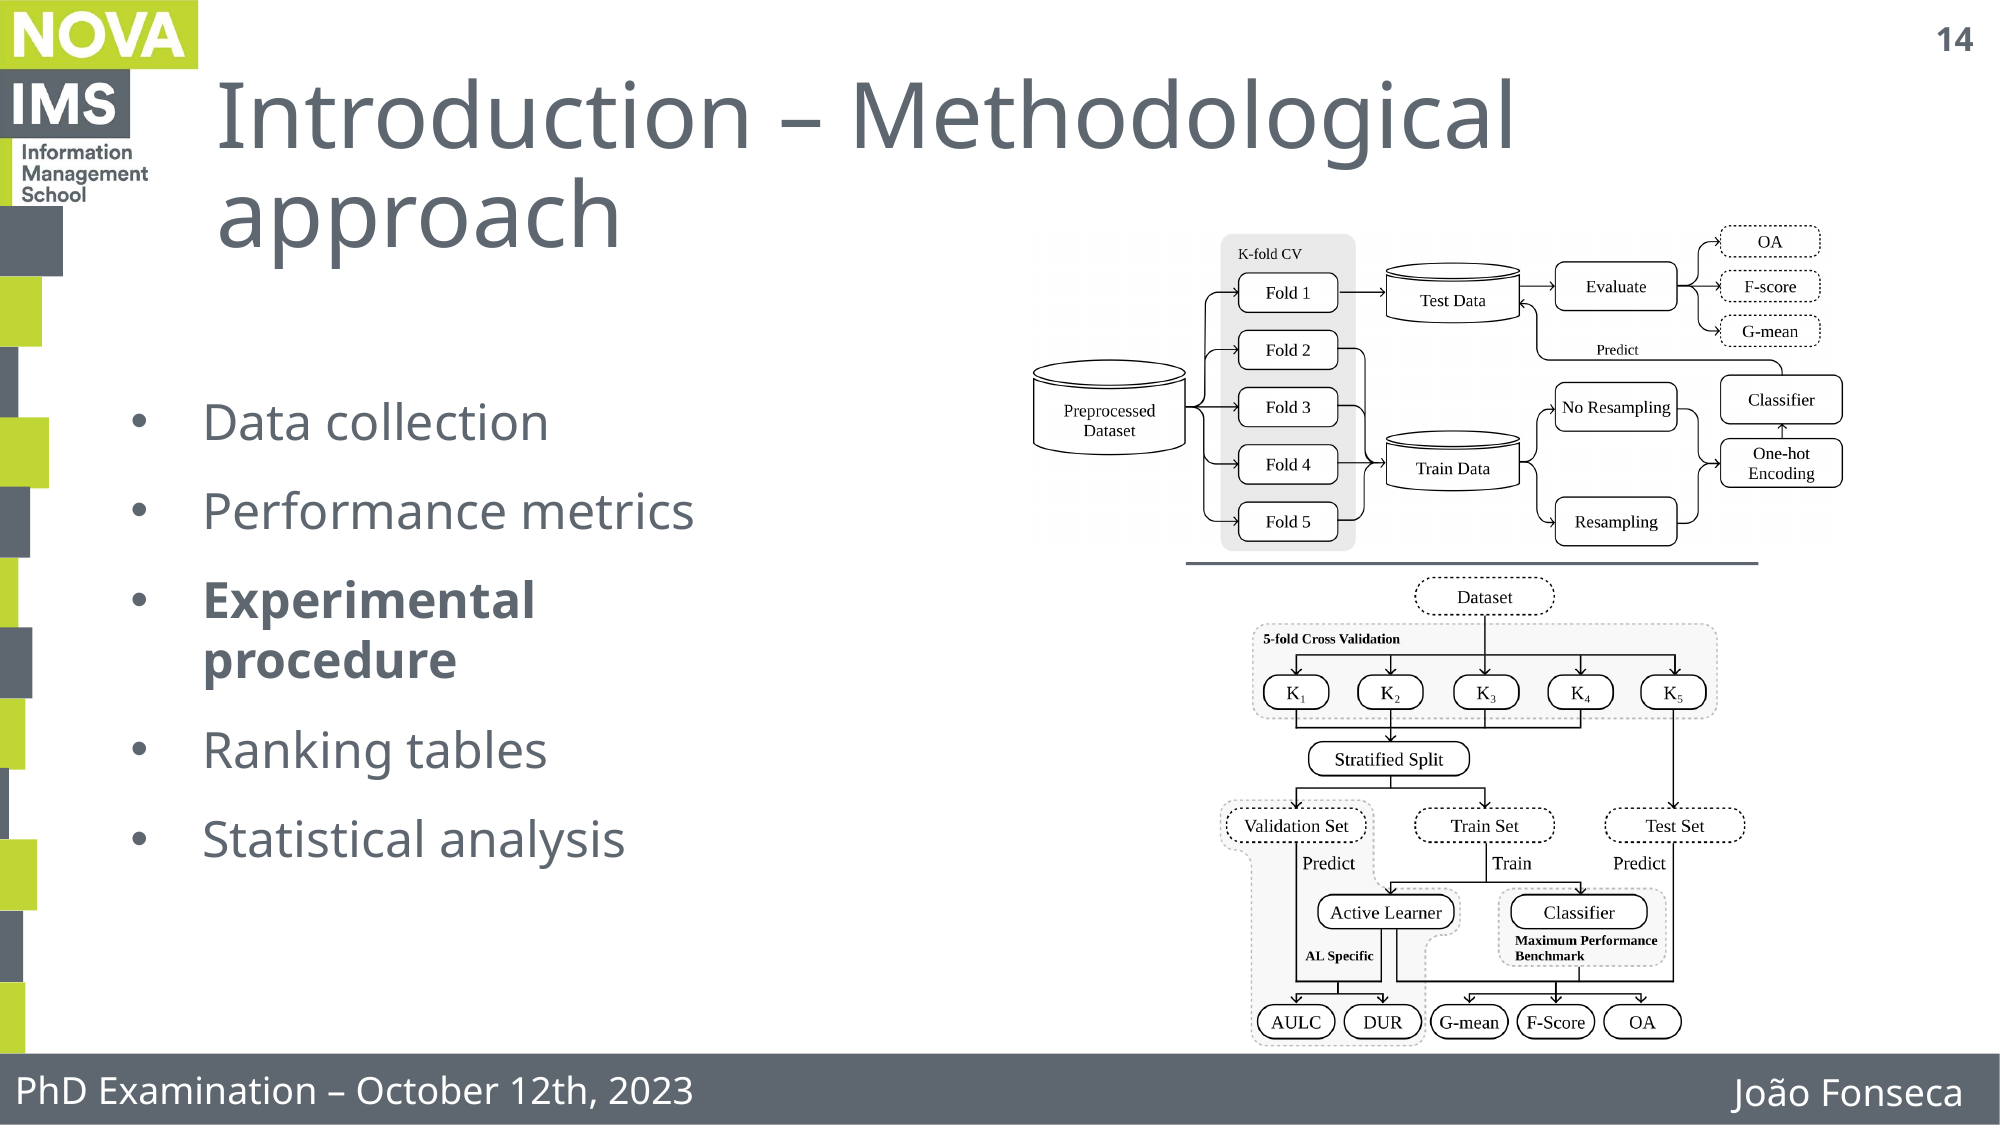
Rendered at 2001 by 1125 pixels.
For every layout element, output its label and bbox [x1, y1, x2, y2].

picture [1031, 223, 1845, 553]
text_box [0, 0, 2000, 1125]
picture [1217, 574, 1747, 1049]
